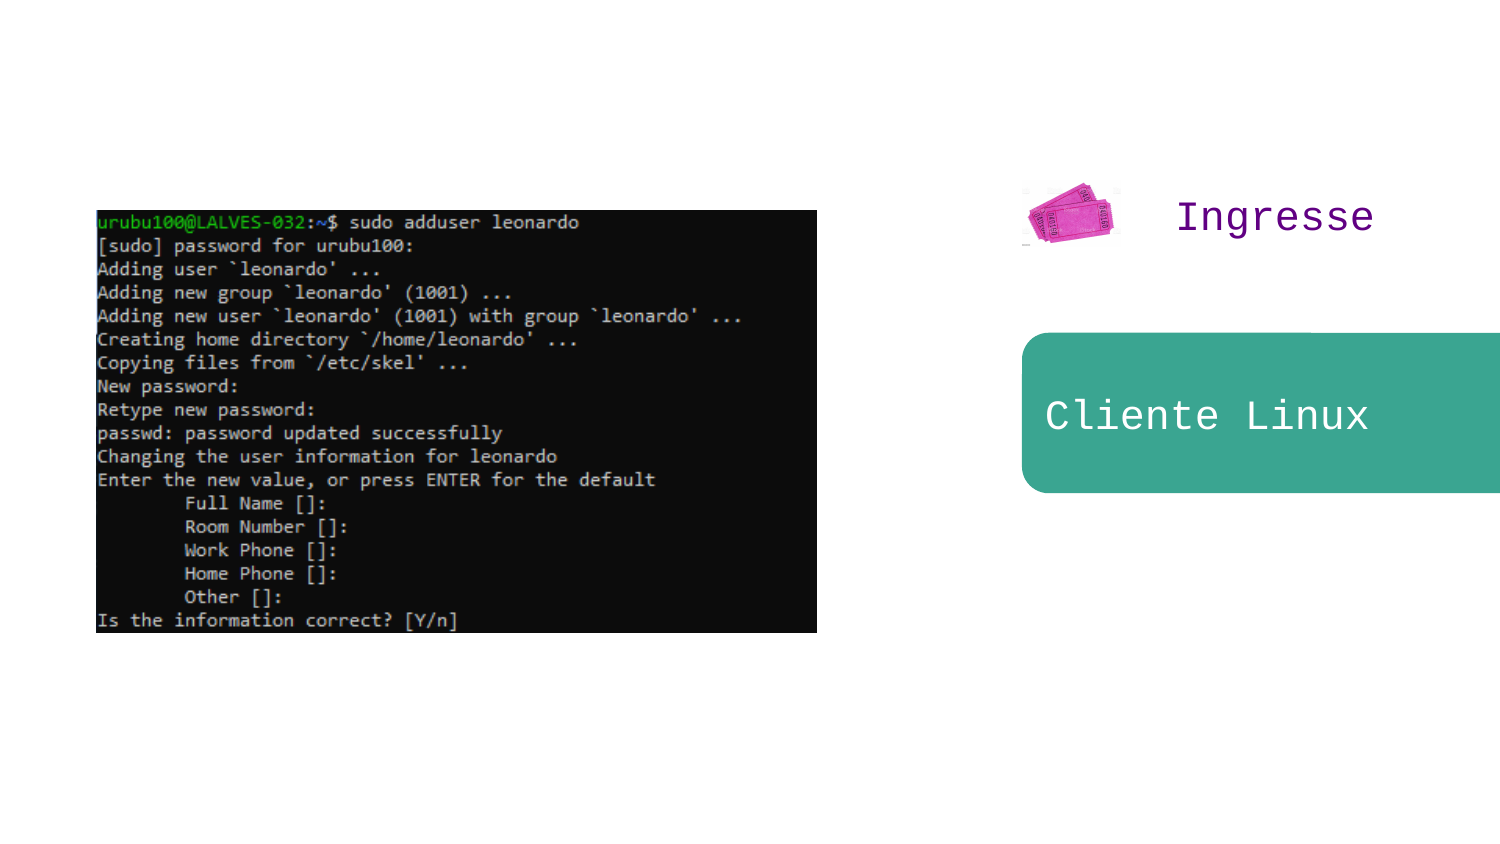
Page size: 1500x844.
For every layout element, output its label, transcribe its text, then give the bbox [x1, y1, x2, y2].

picture [96, 210, 817, 633]
text_box Ingresse [1159, 173, 1500, 254]
text_box Cliente Linux [1021, 332, 1500, 494]
picture [1021, 180, 1122, 247]
